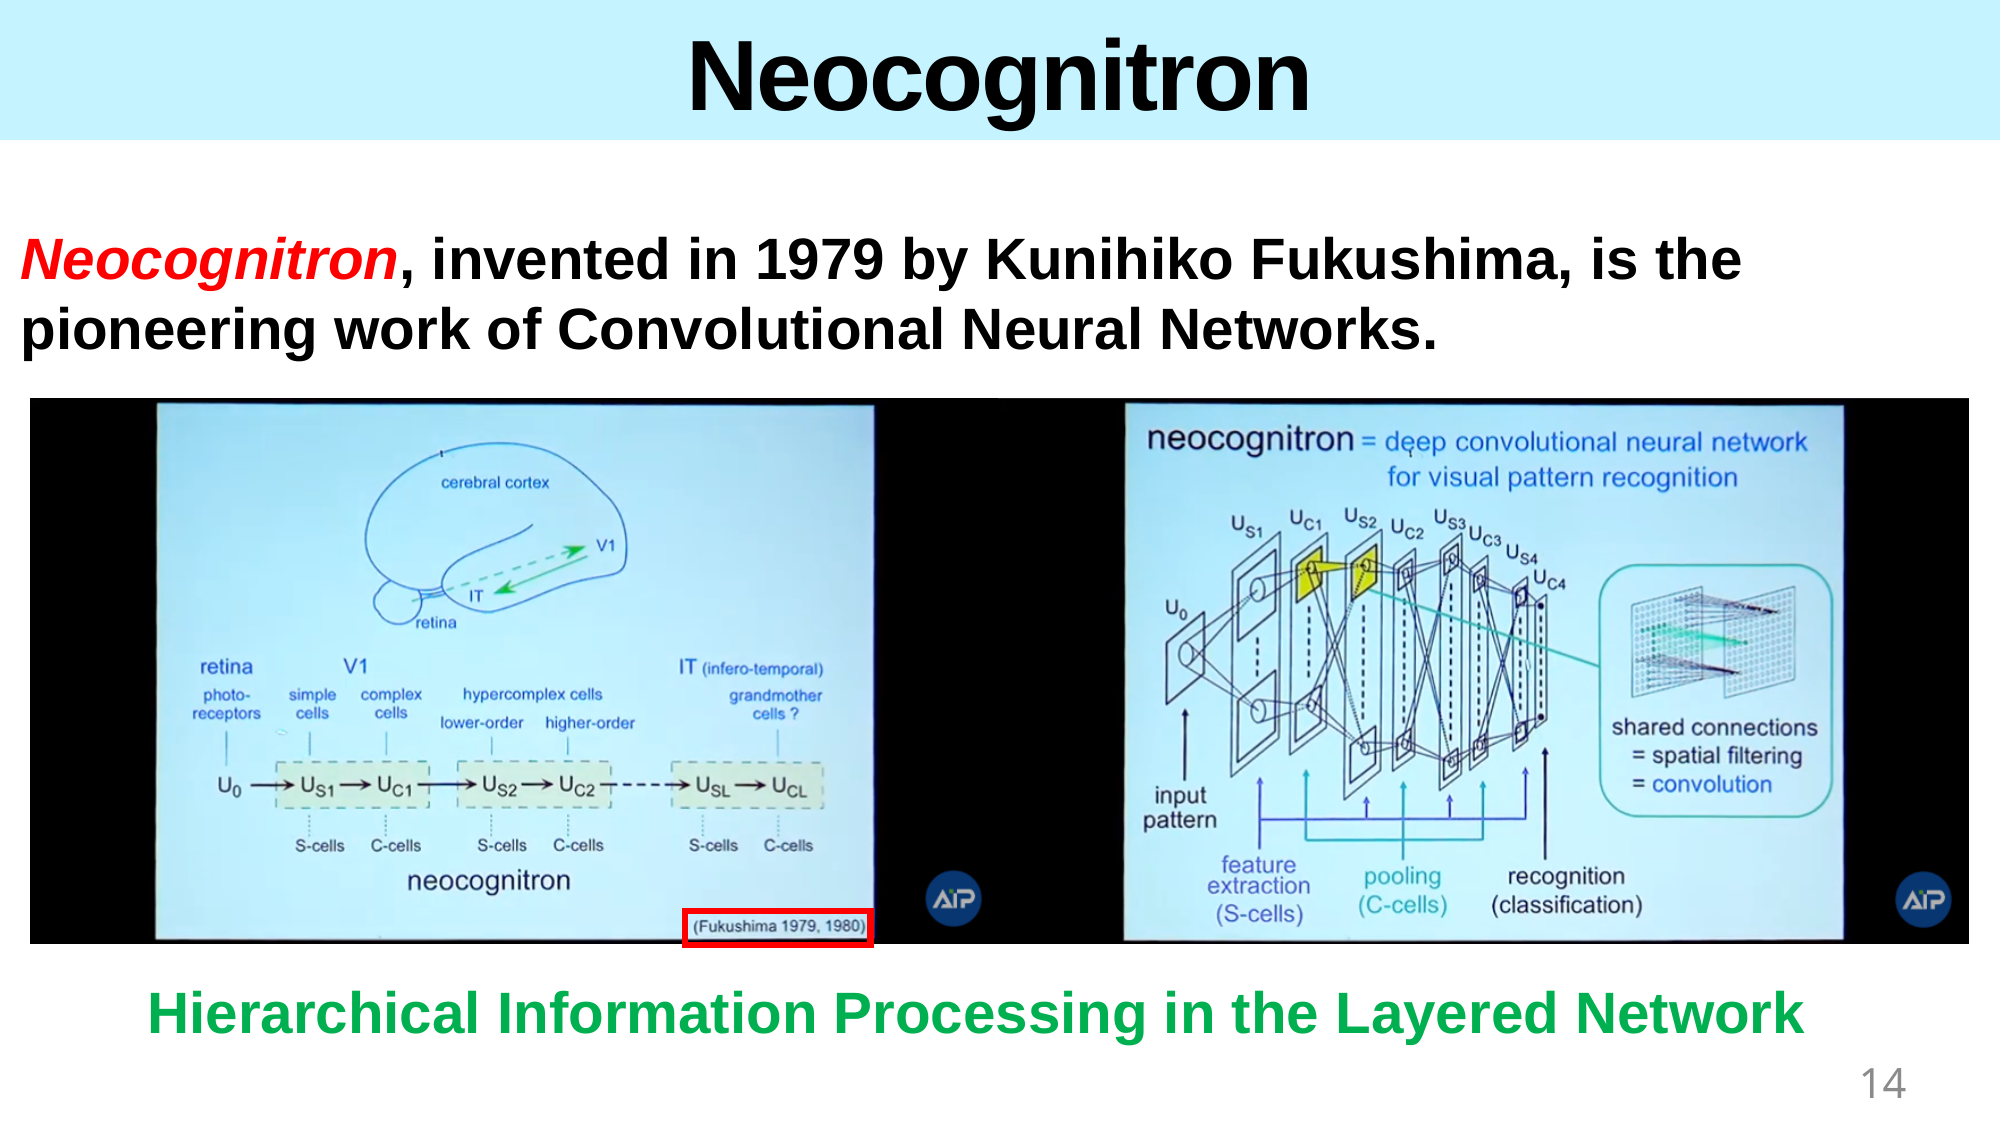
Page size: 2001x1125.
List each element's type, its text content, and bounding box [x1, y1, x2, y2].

slide_number 14 [1471, 1055, 1922, 1116]
text_box Neocognitron, invented in 1979 by Kunihiko Fukushima, is the pioneering work of Convolutional Neural Networks. [6, 213, 1993, 369]
picture [30, 397, 1969, 944]
text_box Neocognitron [0, 0, 2000, 141]
text_box Hierarchical Information Processing in the Layered Network [132, 967, 1840, 1053]
